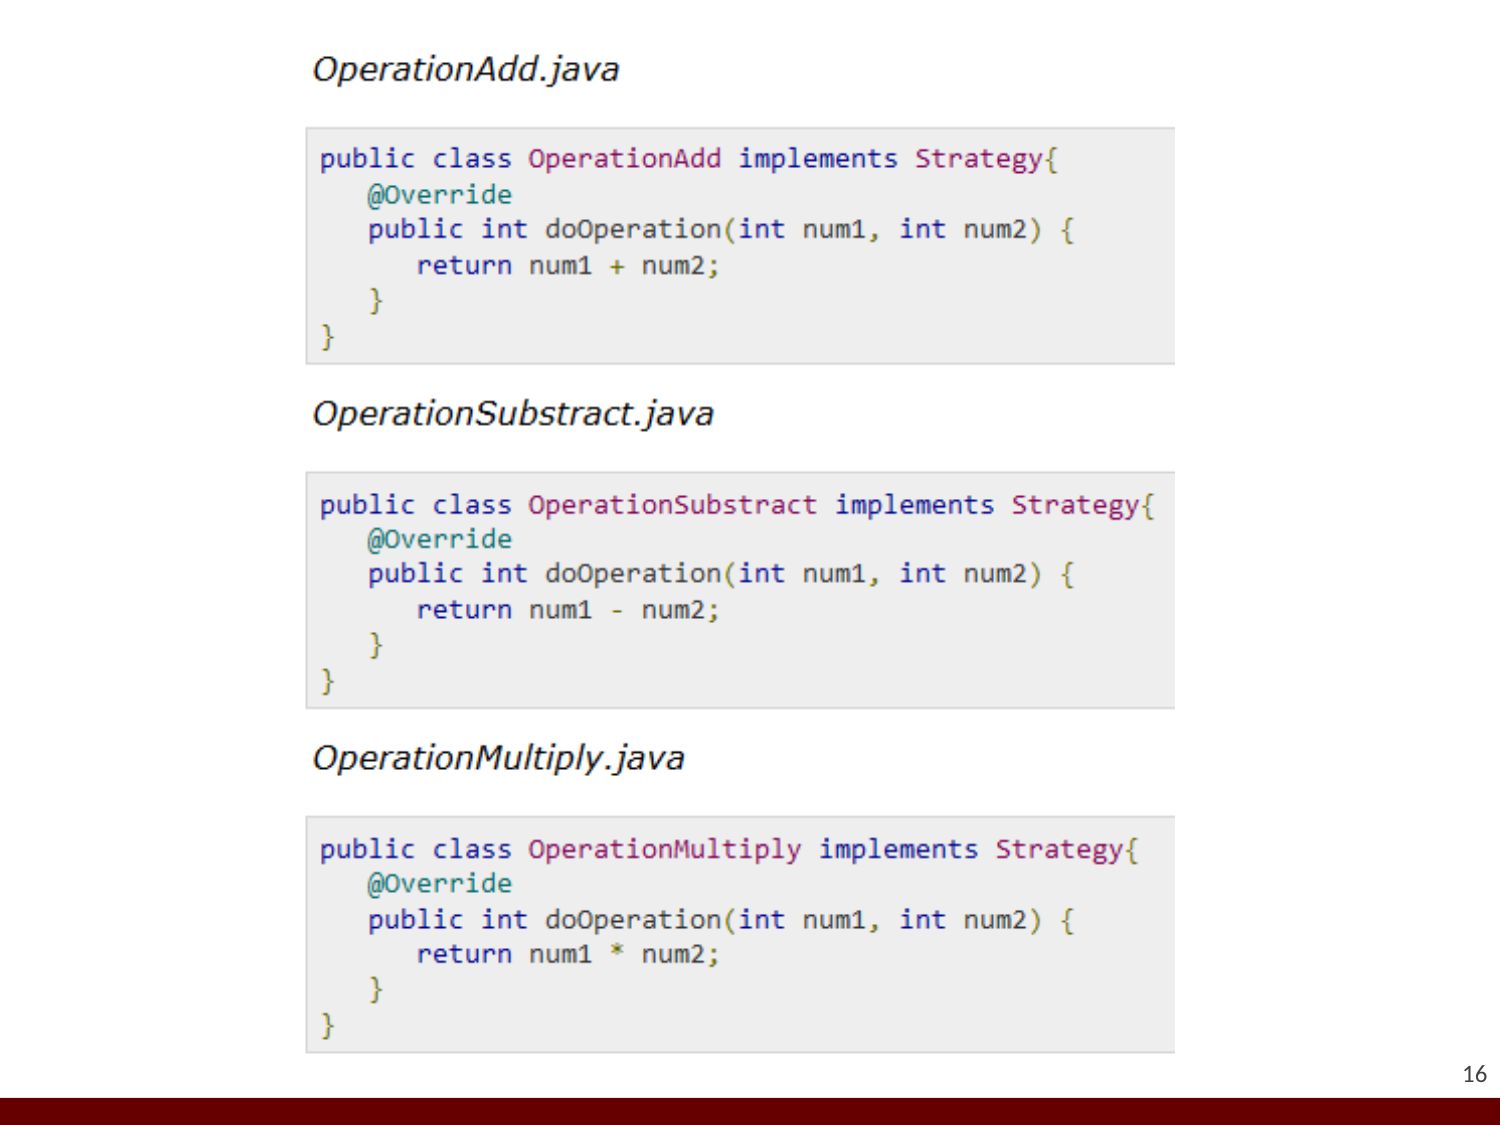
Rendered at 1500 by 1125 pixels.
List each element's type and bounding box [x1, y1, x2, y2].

picture [299, 37, 1175, 1070]
